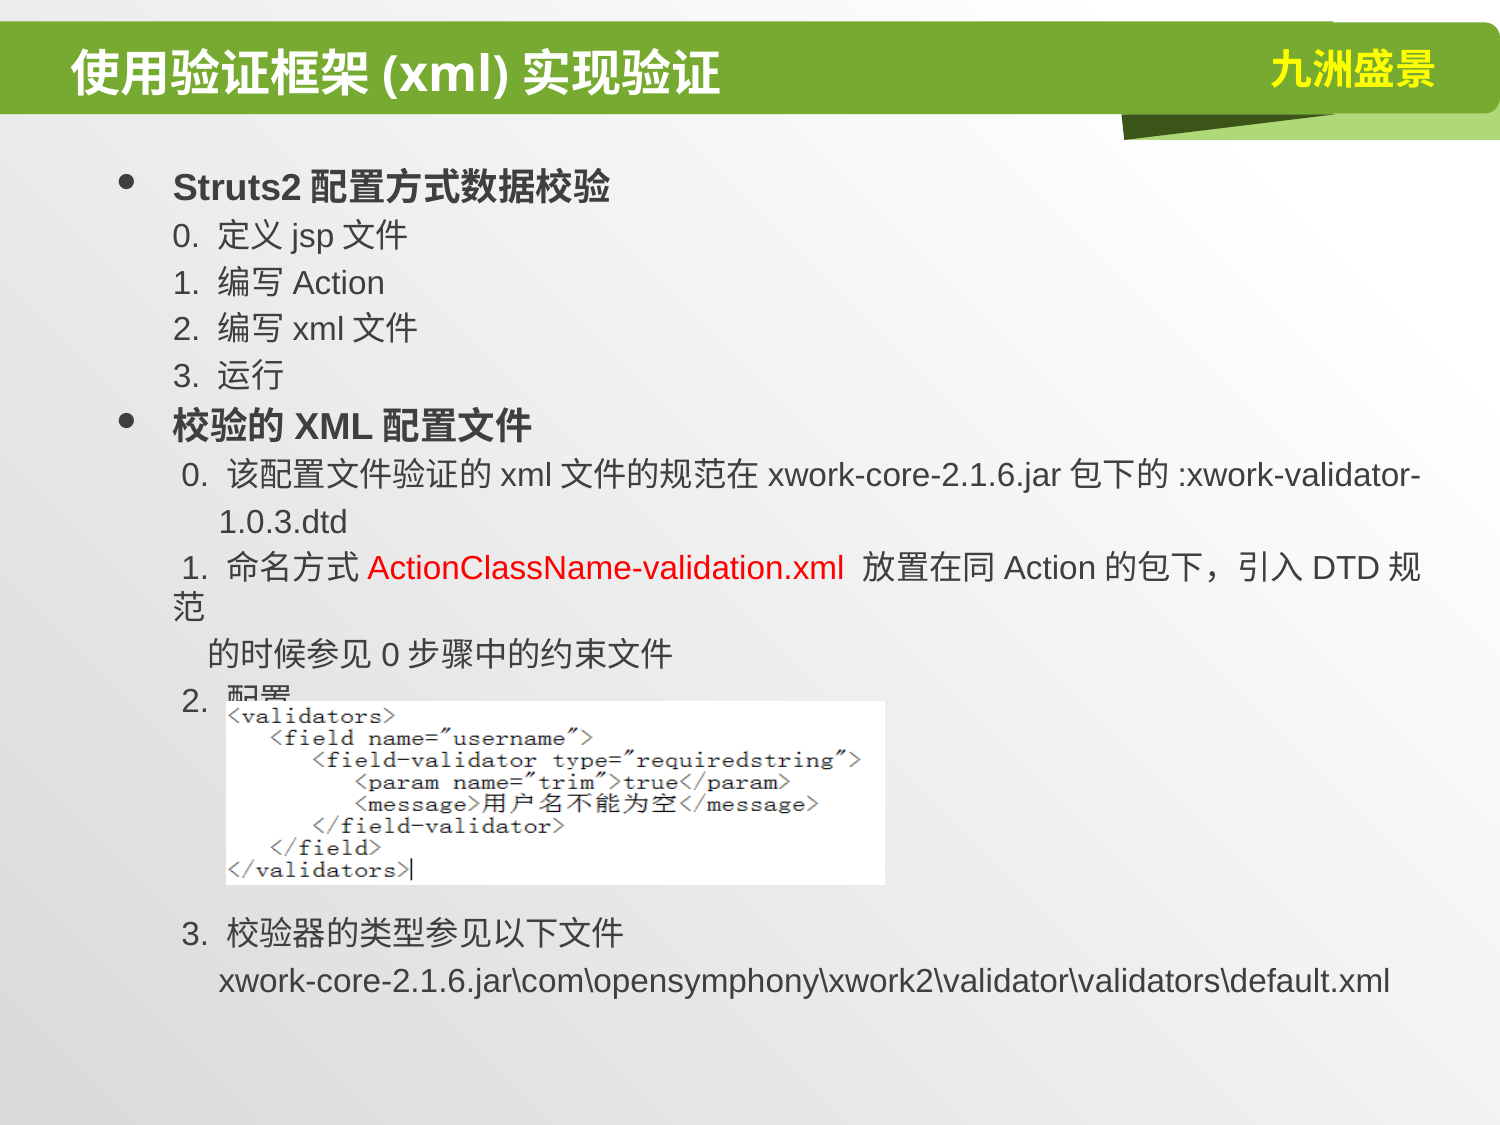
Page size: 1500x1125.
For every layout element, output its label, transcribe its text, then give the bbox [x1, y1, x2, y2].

title 使用验证框架(xml)实现验证 [55, 25, 1318, 110]
text_box Struts2配置方式数据校验 0. 定义jsp文件 1. 编写Action 2. 编写xml文件 3. 运行 校验的XML配置文件 0. 该配置文件验证的xml文件的规范在xwork-core-2.1.6.jar包下的:xwork-validator- 1.0.3.dtd 1. 命名方式ActionClassName-validation.xml 放置在同Action的包下，引入DTD规范 的时候参见0步骤中的约束文件 2. 配置 3. 校验器的类型参见以下文件 xwork-core-2.1.6.jar\com\opensymphony\xwork2\validator\validators\default.xml [101, 155, 1443, 1023]
picture [226, 701, 885, 885]
